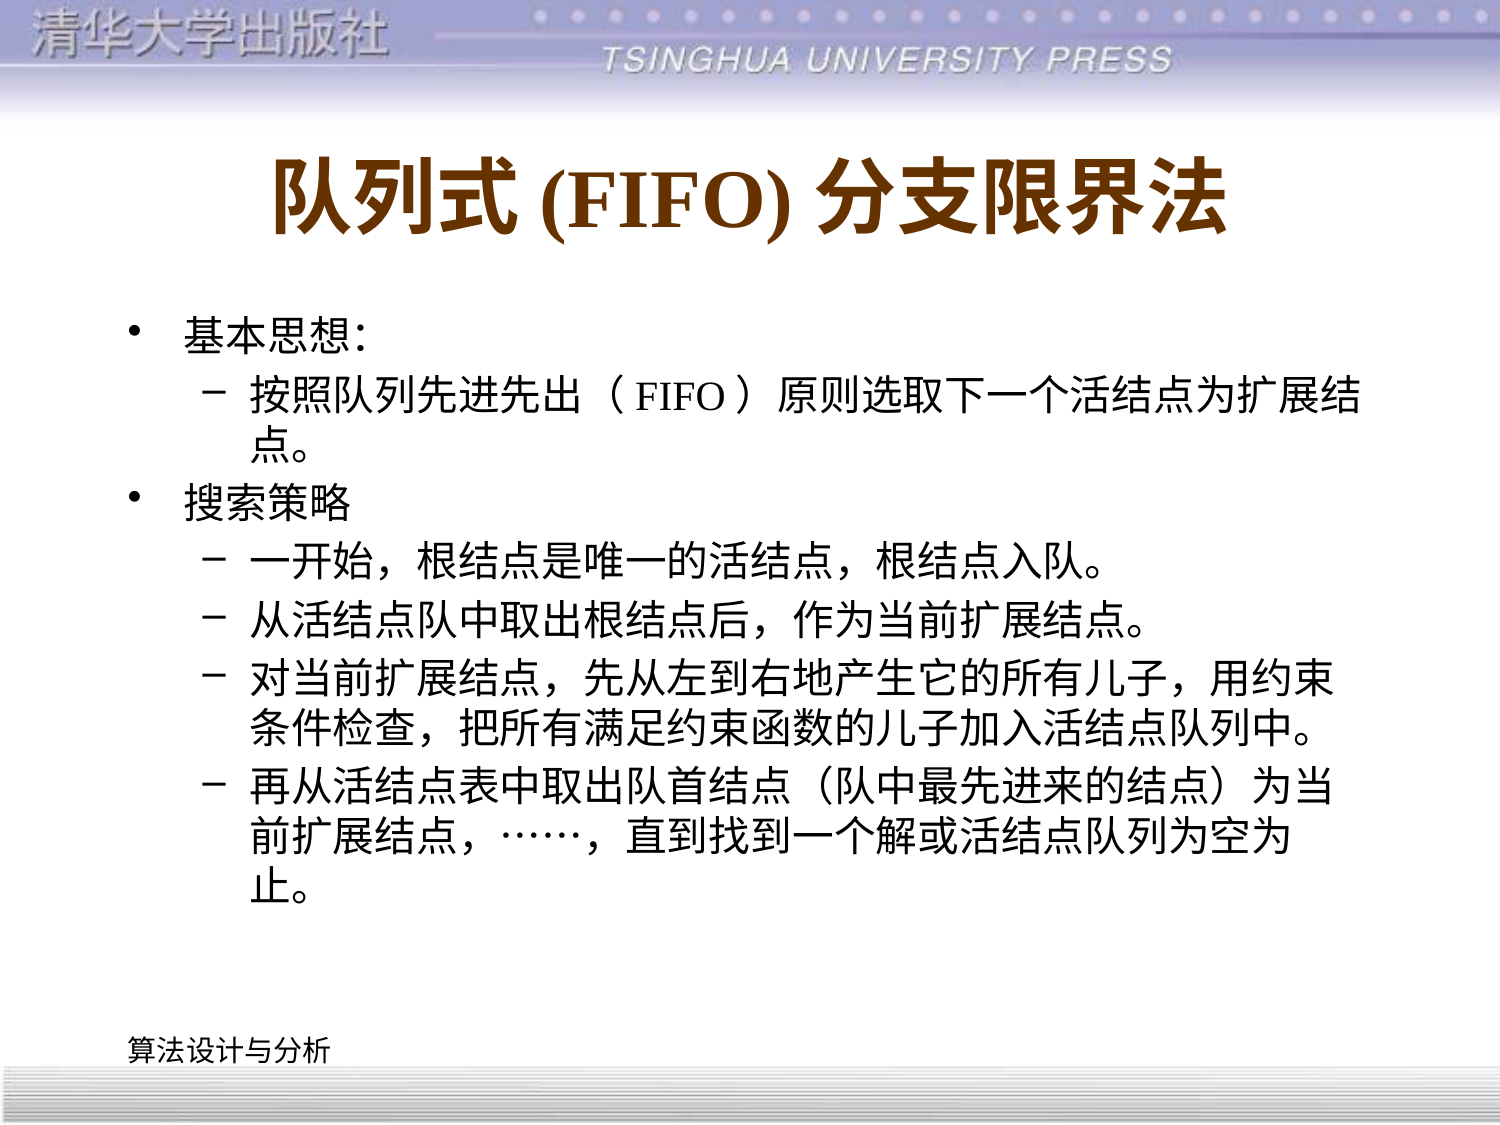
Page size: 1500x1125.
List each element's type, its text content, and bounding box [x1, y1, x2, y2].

slide_number [512, 1025, 988, 1100]
title 队列式(FIFO)分支限界法 [112, 99, 1388, 288]
list 基本思想： 按照队列先进先出（FIFO）原则选取下一个活结点为扩展结点。 搜索策略 一开始，根结点是唯一的活结点，根结点入队。 从活结点队中取出根结点后，作为当前扩展结点。 对当前扩展结点，先从左到右地产生它的所有儿子，用约束条件检查，把所有满足约束函数的儿子加入活结点队列中。 再从活结点表中取出队首结点（队中最先进来的结点）为当前扩展结点，……，直到找到一个解或活结点队列为空为止。 [112, 302, 1388, 978]
picture [0, 0, 1500, 1125]
footer 算法设计与分析 [112, 1025, 425, 1100]
